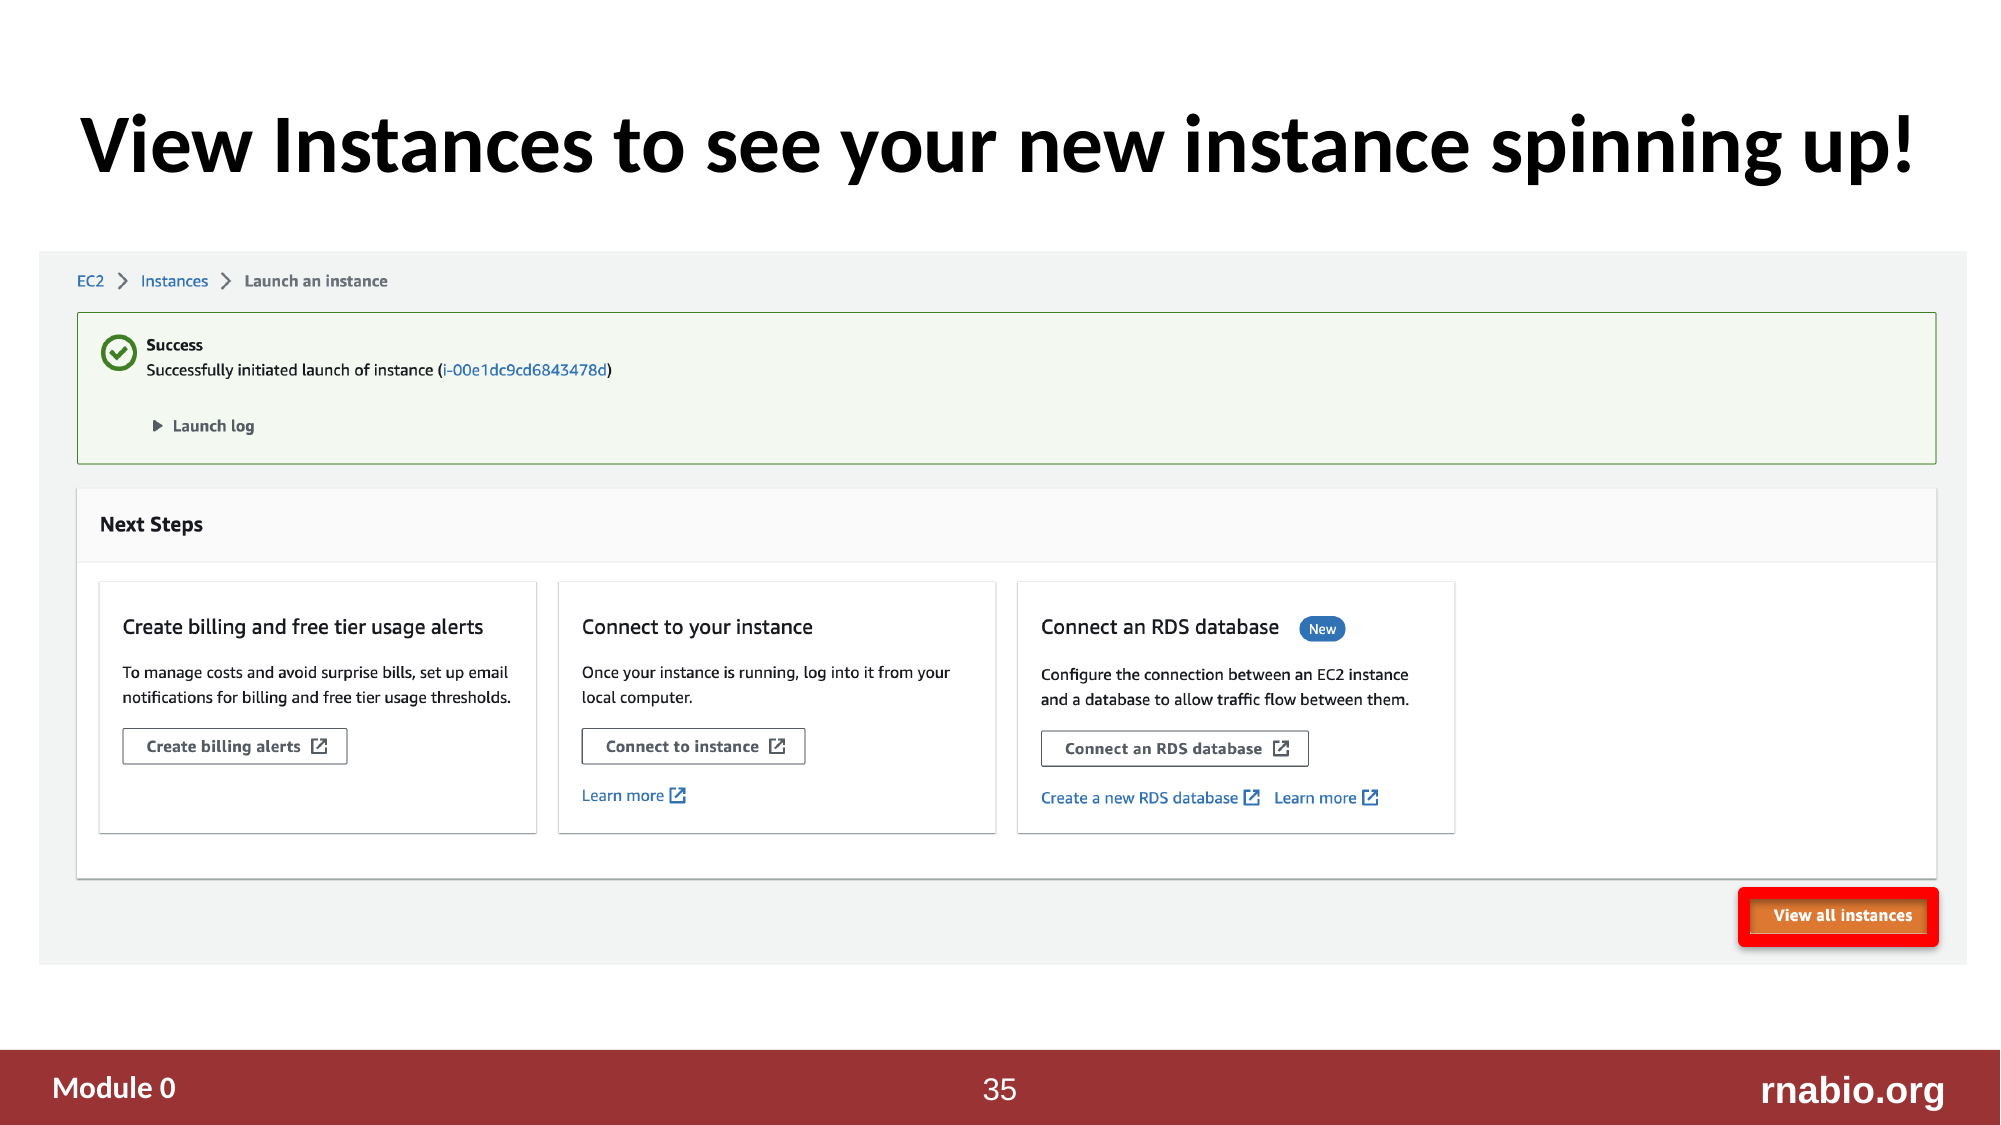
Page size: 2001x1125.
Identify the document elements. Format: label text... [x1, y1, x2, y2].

title View Instances to see your new instance spinning up! [33, 45, 1967, 233]
picture [38, 250, 1967, 965]
